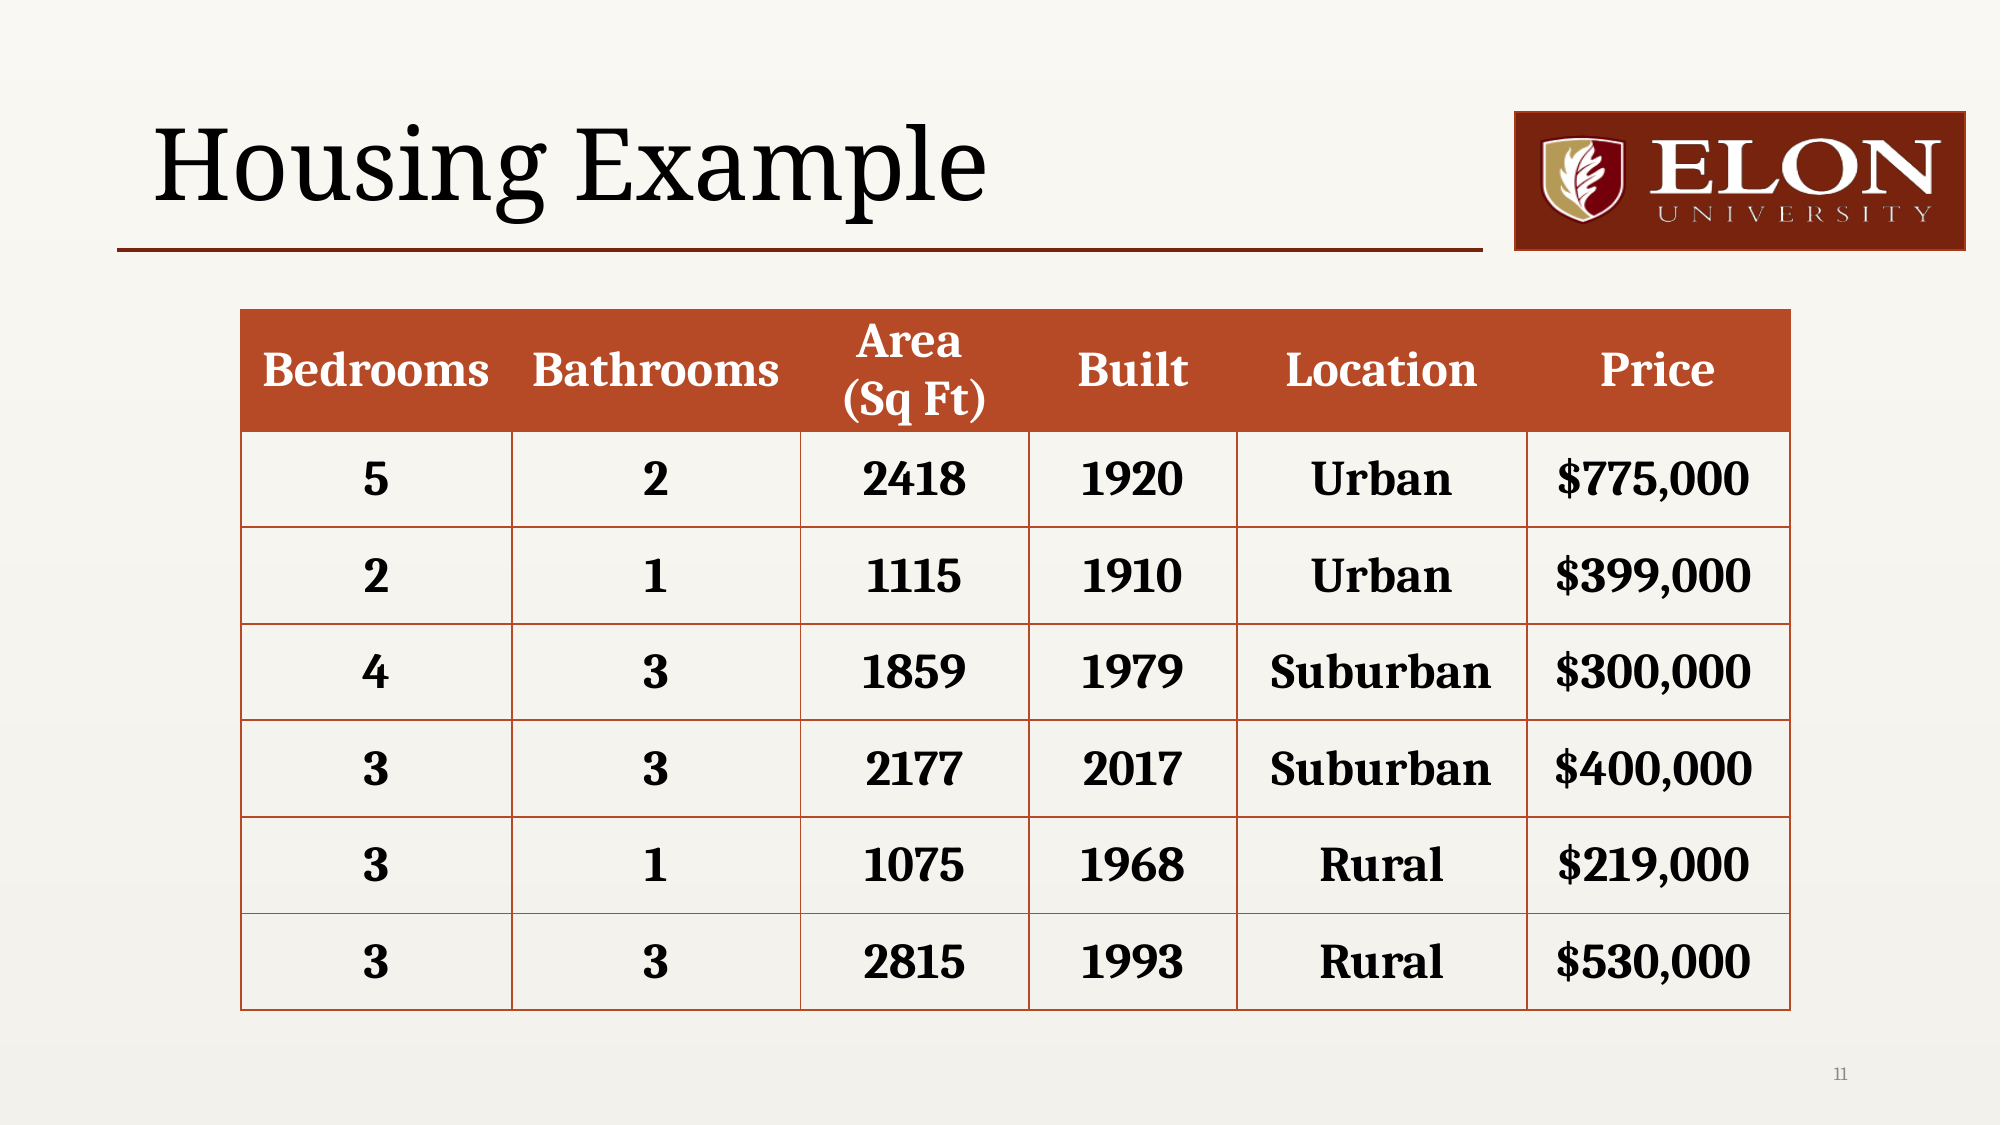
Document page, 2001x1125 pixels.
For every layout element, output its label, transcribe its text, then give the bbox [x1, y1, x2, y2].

table_cell $300,000 [1528, 625, 1789, 719]
table_cell Urban [1238, 528, 1526, 623]
table_cell 1 [513, 818, 800, 913]
table_cell 1910 [1030, 528, 1236, 623]
table_cell 1115 [801, 528, 1028, 623]
table_cell 3 [513, 625, 800, 719]
table_cell Suburban [1238, 721, 1526, 816]
table_cell $400,000 [1528, 721, 1789, 816]
table_cell Suburban [1238, 625, 1526, 719]
table_cell $530,000 [1528, 914, 1789, 1009]
table_cell 2017 [1030, 721, 1236, 816]
table_cell 1075 [801, 818, 1028, 913]
table_cell 2 [513, 432, 800, 526]
table_cell 2 [242, 528, 511, 623]
table_cell Urban [1238, 432, 1526, 526]
table_cell 1859 [801, 625, 1028, 719]
table_cell 1 [513, 528, 800, 623]
table_header Built [1030, 311, 1236, 430]
table_header Area (Sq Ft) [801, 311, 1028, 430]
table_header Price [1528, 311, 1789, 430]
table_cell 1920 [1030, 432, 1236, 526]
table_cell 1979 [1030, 625, 1236, 719]
table_header Bedrooms [242, 311, 511, 430]
table_cell 1968 [1030, 818, 1236, 913]
table_cell Rural [1238, 818, 1526, 913]
table_cell 3 [242, 914, 511, 1009]
table_cell $775,000 [1528, 432, 1789, 526]
table_cell 1993 [1030, 914, 1236, 1009]
table_header Bathrooms [513, 311, 800, 430]
table_cell 3 [242, 818, 511, 913]
table_cell 2177 [801, 721, 1028, 816]
table_cell 2815 [801, 914, 1028, 1009]
table_cell 5 [242, 432, 511, 526]
table_cell 4 [242, 625, 511, 719]
table_cell 3 [513, 721, 800, 816]
picture [1540, 135, 1942, 225]
table_cell 2418 [801, 432, 1028, 526]
title Housing Example [137, 59, 1501, 278]
table_cell $219,000 [1528, 818, 1789, 913]
table_cell 3 [242, 721, 511, 816]
table_cell 3 [513, 914, 800, 1009]
table_cell Rural [1238, 914, 1526, 1009]
slide_number 11 [1412, 1042, 1863, 1103]
table_cell $399,000 [1528, 528, 1789, 623]
table_header Location [1238, 311, 1526, 430]
